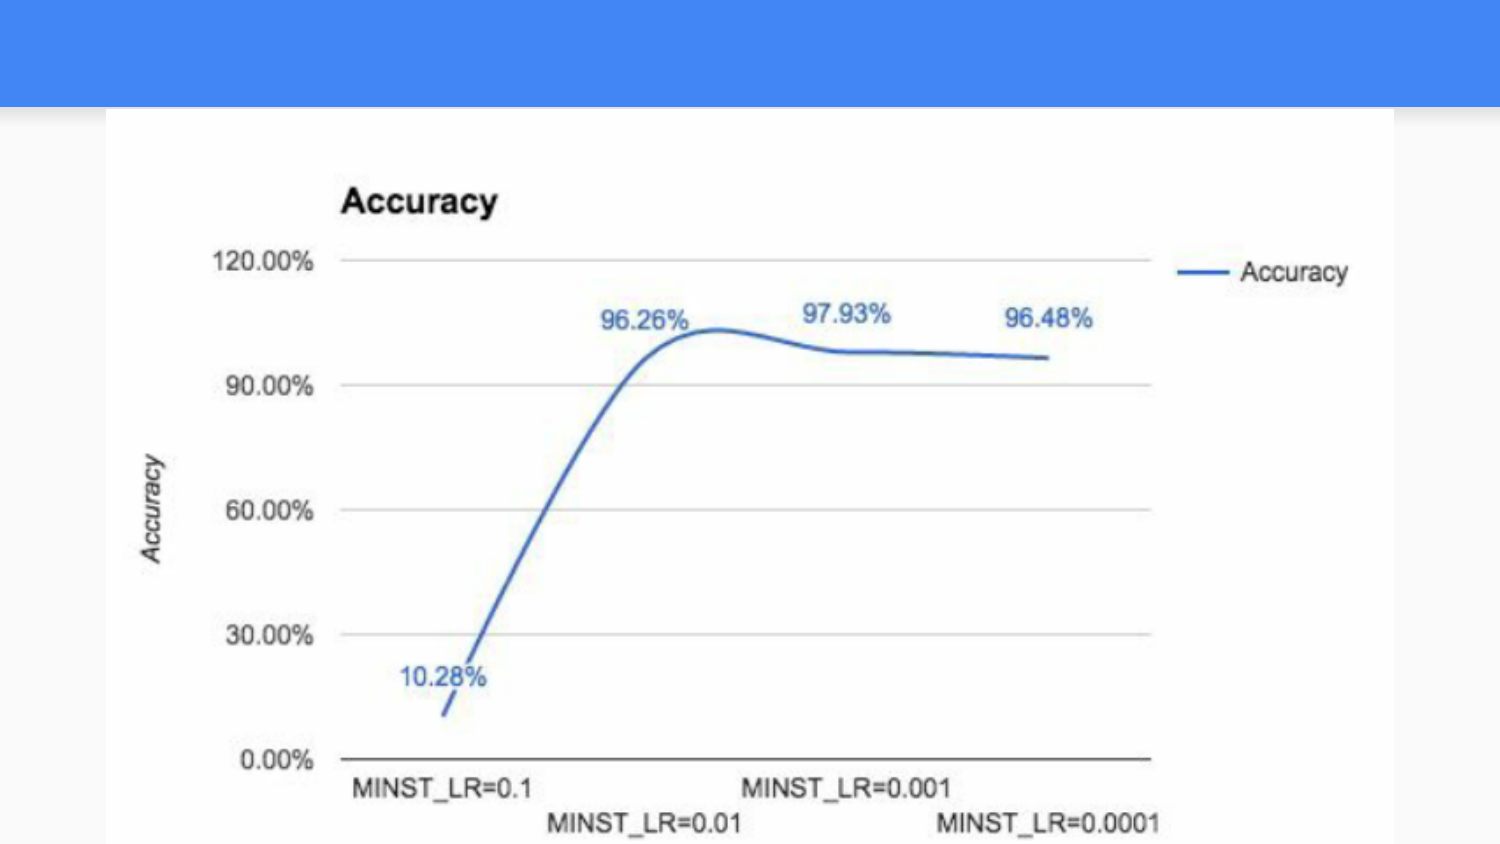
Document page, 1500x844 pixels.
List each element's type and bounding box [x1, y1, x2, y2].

picture [106, 109, 1394, 844]
